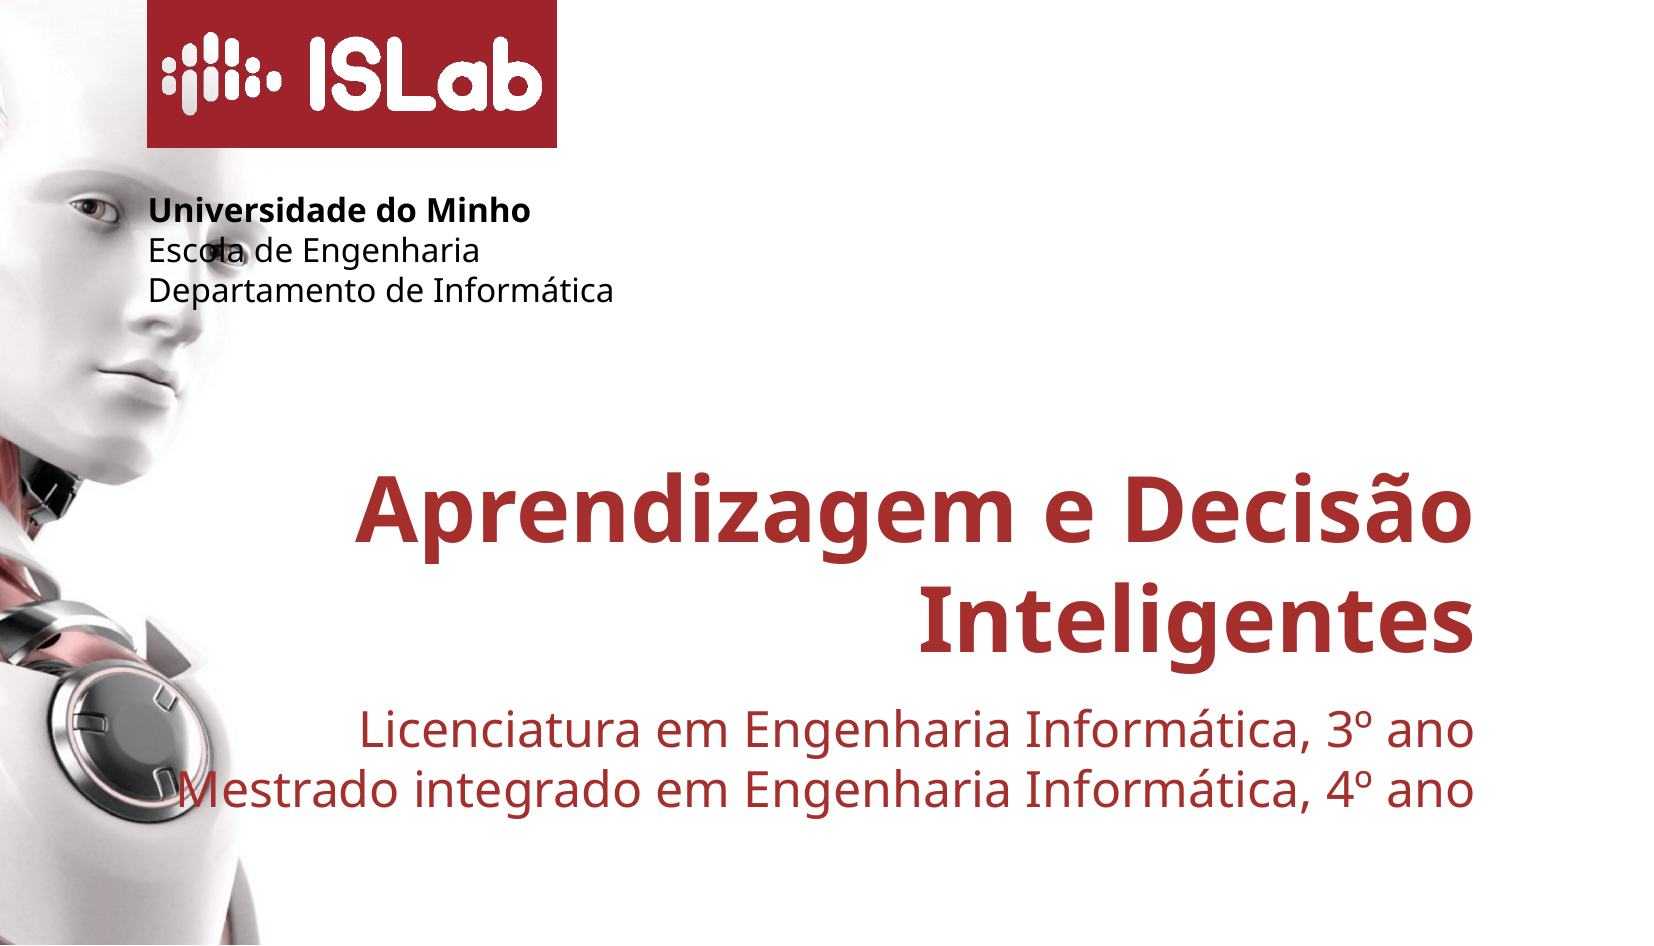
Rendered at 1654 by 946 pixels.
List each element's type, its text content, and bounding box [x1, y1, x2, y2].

picture [279, 246, 288, 251]
picture [279, 254, 290, 260]
picture [0, 0, 557, 945]
title Licenciatura em Engenharia Informática, 3º ano Mestrado integrado em Engenharia Informática, 4º ano [147, 696, 1477, 875]
list Aprendizagem e Decisão Inteligentes [94, 442, 1477, 680]
